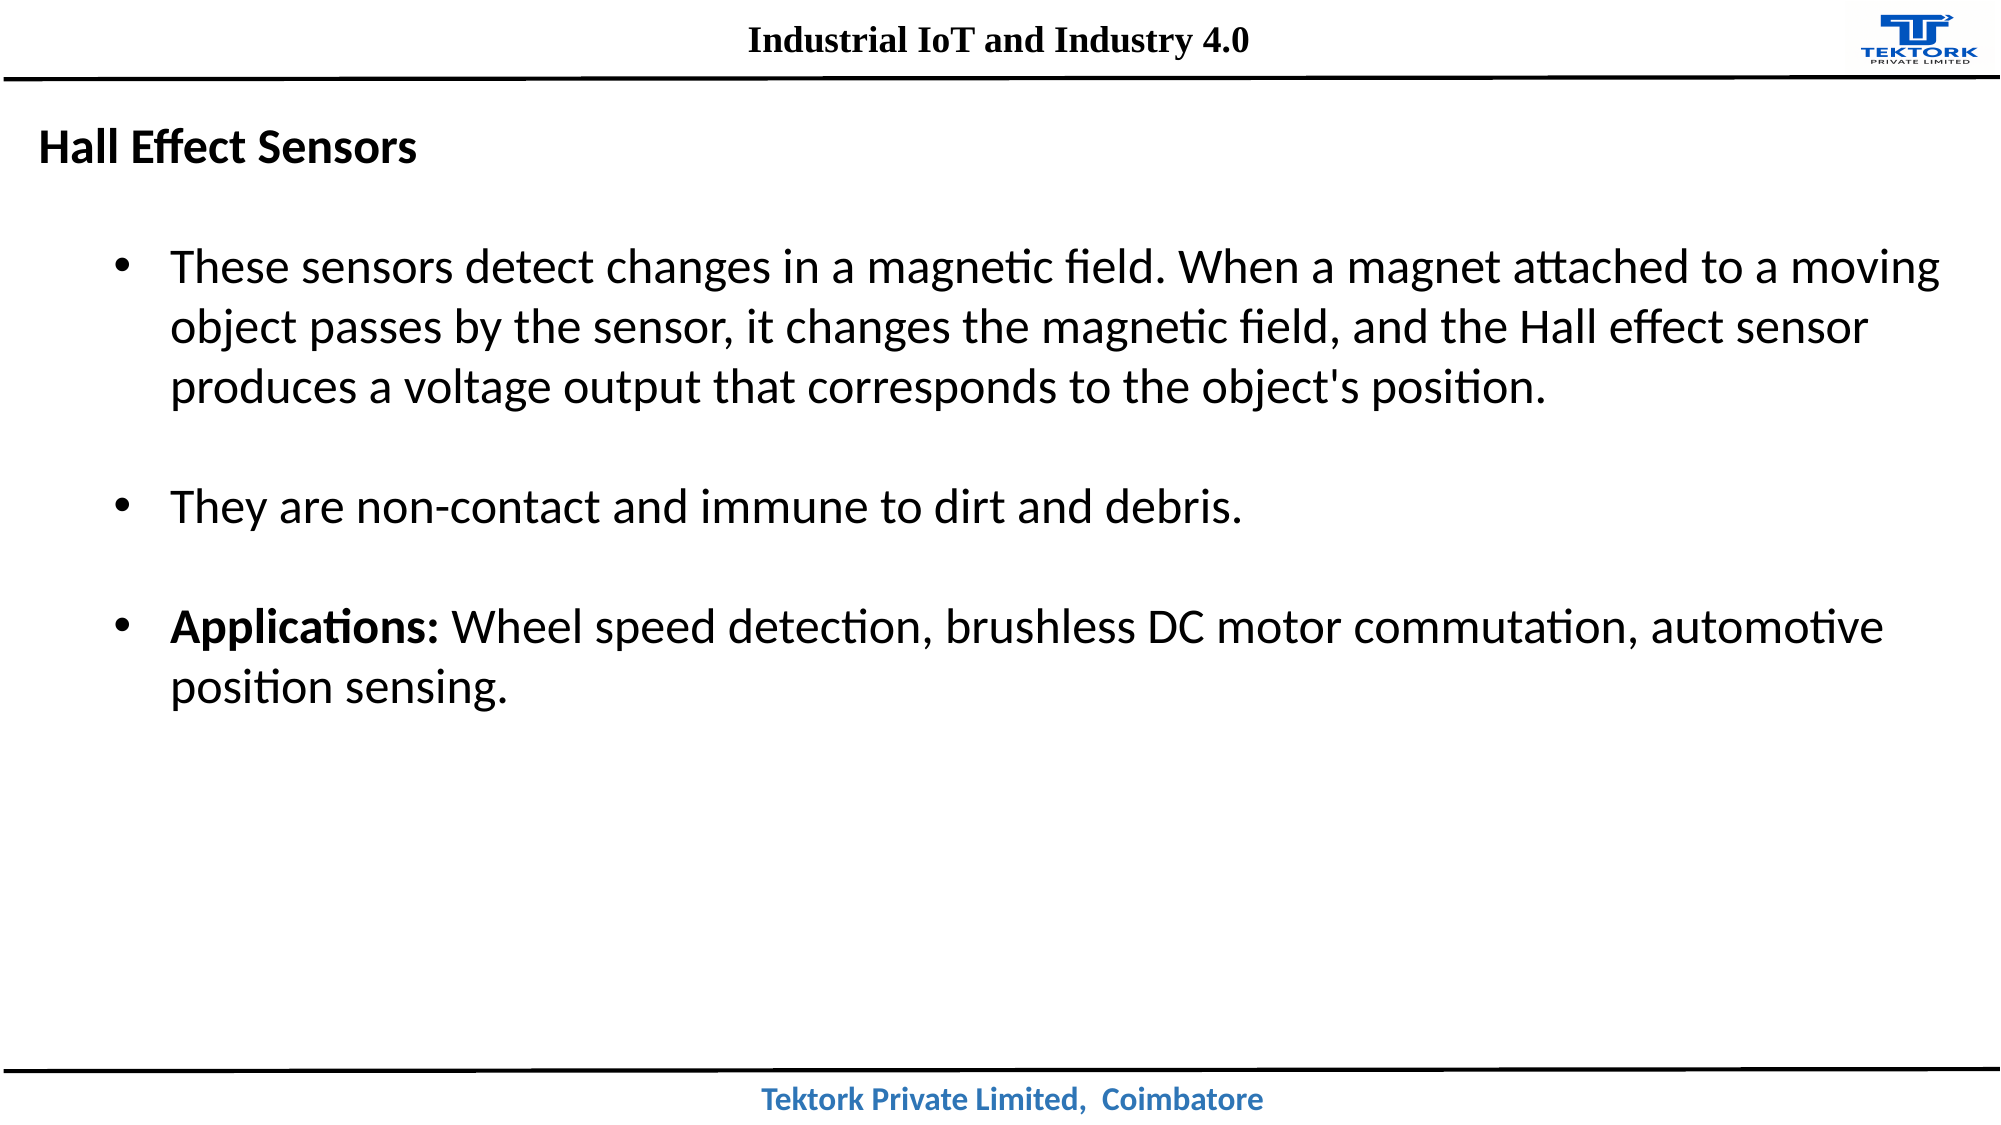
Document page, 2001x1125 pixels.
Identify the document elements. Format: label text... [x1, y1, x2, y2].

text_box Industrial IoT and Industry 4.0 [732, 7, 1267, 68]
text_box Tektork Private Limited, Coimbatore [419, 1072, 1608, 1125]
text_box Hall Effect Sensors These sensors detect changes in a magnetic field. When a magnet attached to a moving object passes by the sensor, it changes the magnetic field, and the Hall effect sensor produces a voltage output that corresponds to the object's position. They are non-contact and immune to dirt and debris. Applications: Wheel speed detection, brushless DC motor commutation, automotive position sensing. [23, 106, 1976, 722]
picture [1845, 1, 1995, 77]
